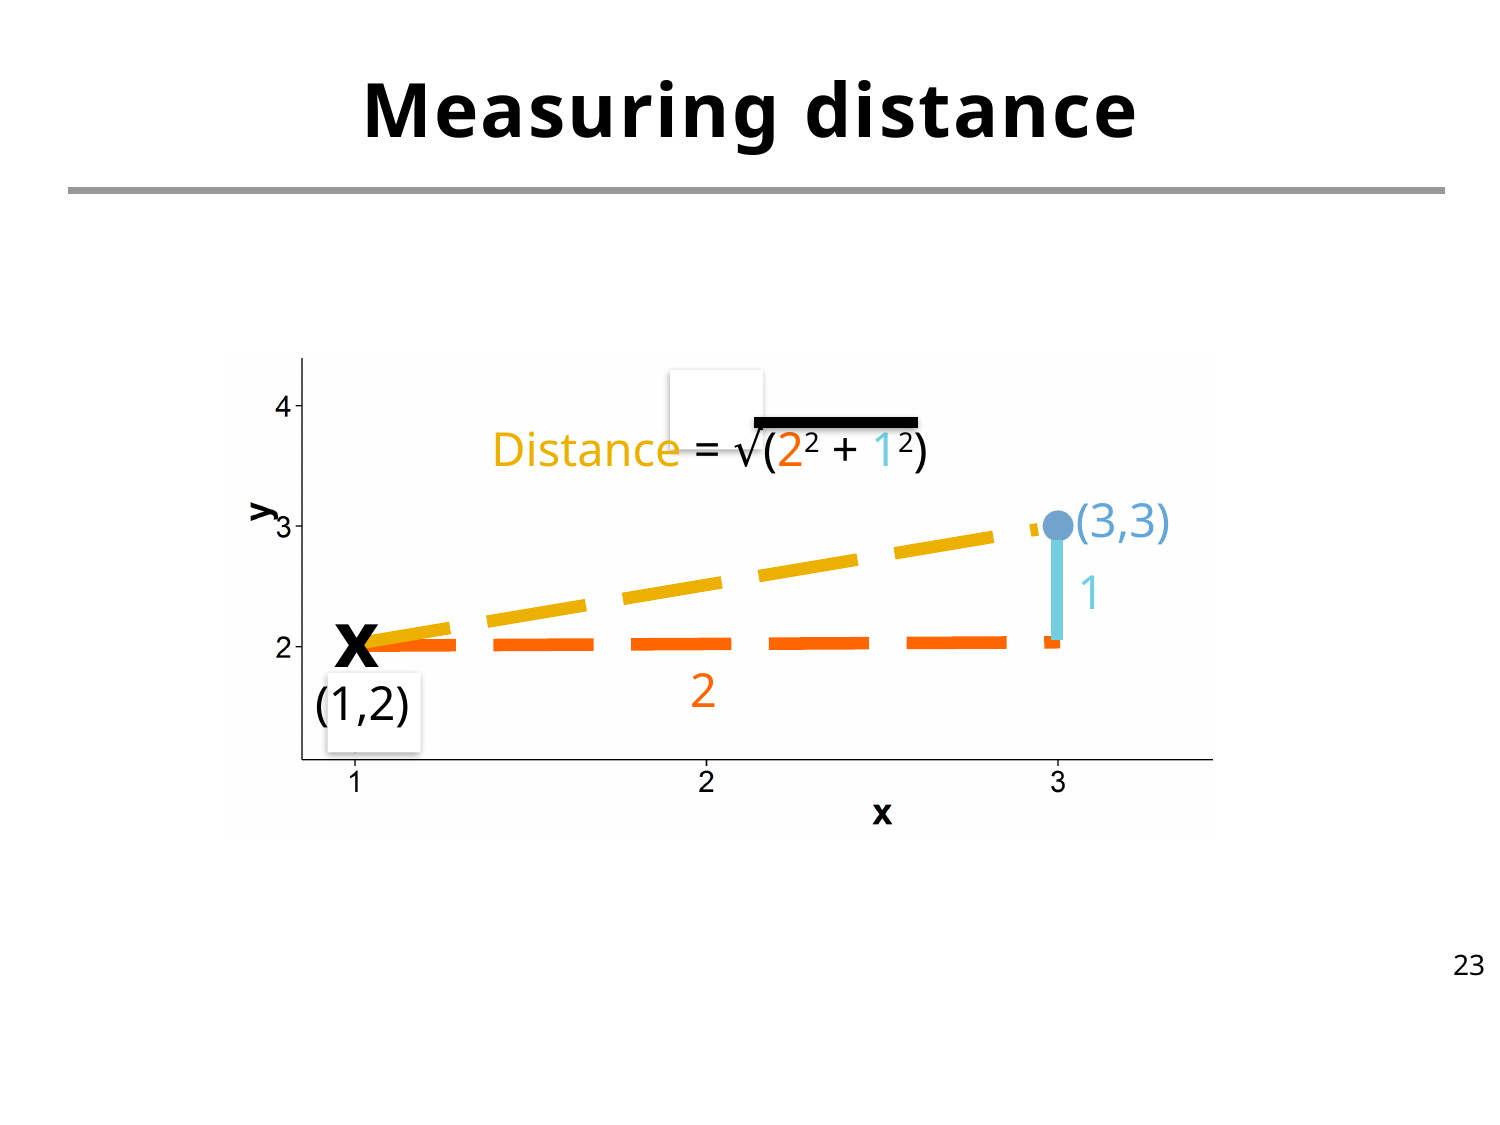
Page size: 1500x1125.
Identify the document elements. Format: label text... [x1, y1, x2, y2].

picture [226, 358, 1214, 840]
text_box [1042, 641, 1061, 646]
title Measuring distance [83, 55, 1417, 160]
slide_number 23 [1149, 939, 1500, 985]
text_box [350, 528, 1039, 645]
